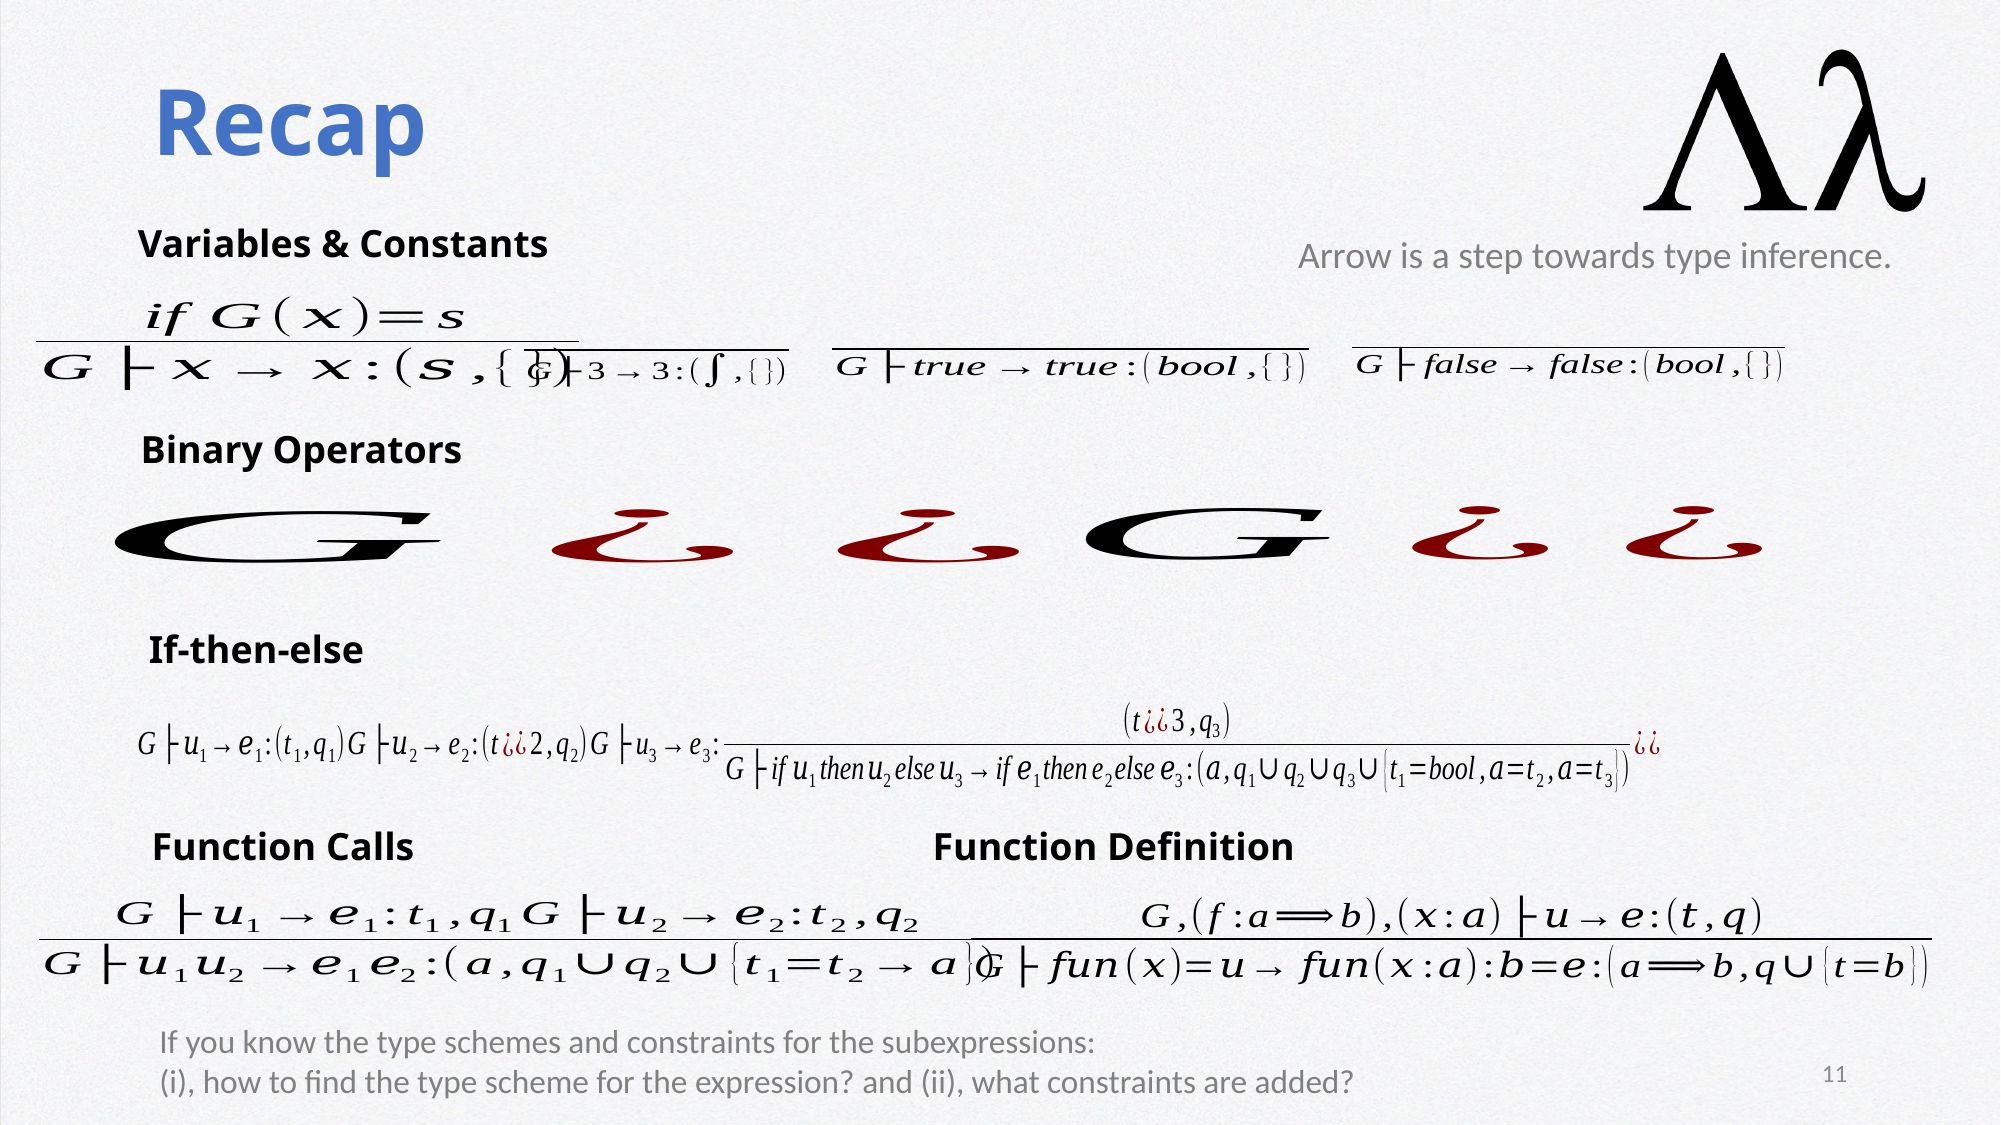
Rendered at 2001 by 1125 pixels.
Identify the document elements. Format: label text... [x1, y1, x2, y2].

text_box If-then-else [134, 618, 380, 679]
text_box Variables & Constants [123, 212, 564, 273]
text_box Function Definition [917, 815, 1311, 875]
text_box Function Calls [136, 815, 430, 875]
title Recap [137, 17, 1863, 235]
text_box If you know the type schemes and constraints for the subexpressions: (i), how to find the type scheme for the expression? and (ii), what constraints are added? [144, 1012, 1372, 1108]
slide_number 10 [1412, 1042, 1863, 1103]
text_box Binary Operators [125, 418, 478, 479]
picture [0, 0, 2001, 1125]
text_box Arrow is a step towards type inference. [1283, 223, 1908, 284]
